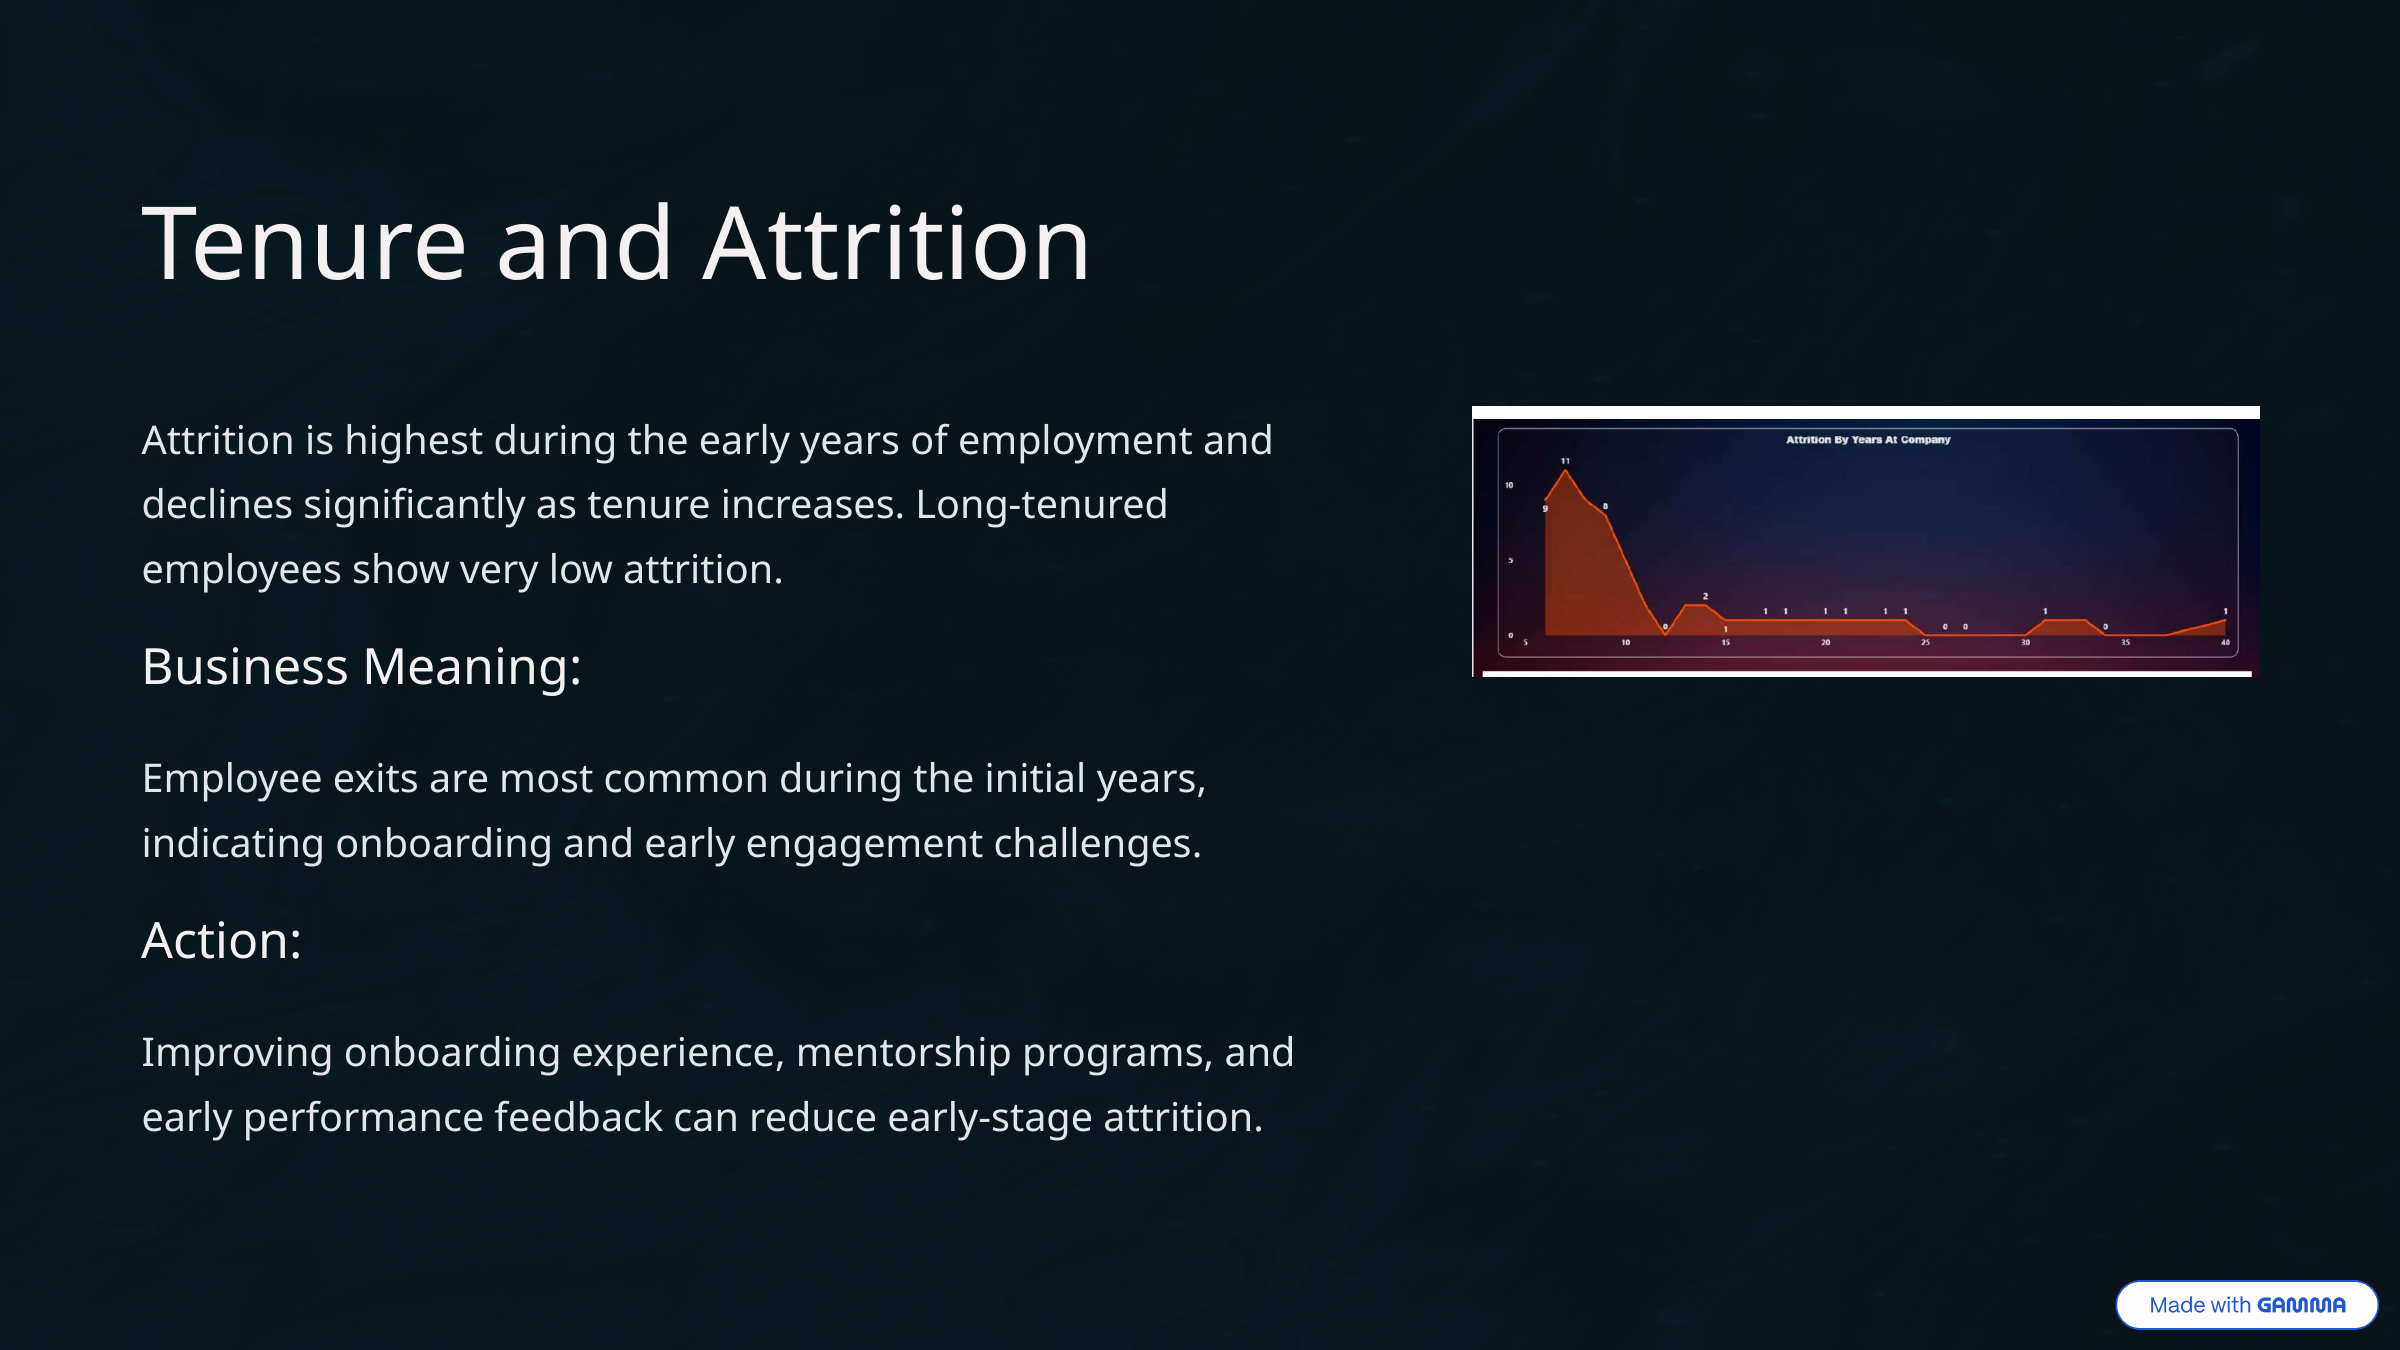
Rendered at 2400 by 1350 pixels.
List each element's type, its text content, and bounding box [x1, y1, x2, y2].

text_box Employee exits are most common during the initial years, indicating onboarding and early engagement challenges. [141, 736, 1373, 866]
text_box Attrition is highest during the early years of employment and declines significantly as tenure increases. Long-tenured employees show very low attrition. [141, 397, 1373, 592]
text_box Tenure and Attrition [141, 173, 1154, 301]
picture [2106, 1271, 2389, 1339]
picture [1472, 406, 2260, 677]
text_box Action: [141, 906, 648, 970]
text_box Improving onboarding experience, mentorship programs, and early performance feedback can reduce early-stage attrition. [141, 1009, 1373, 1140]
text_box Business Meaning: [141, 632, 648, 696]
